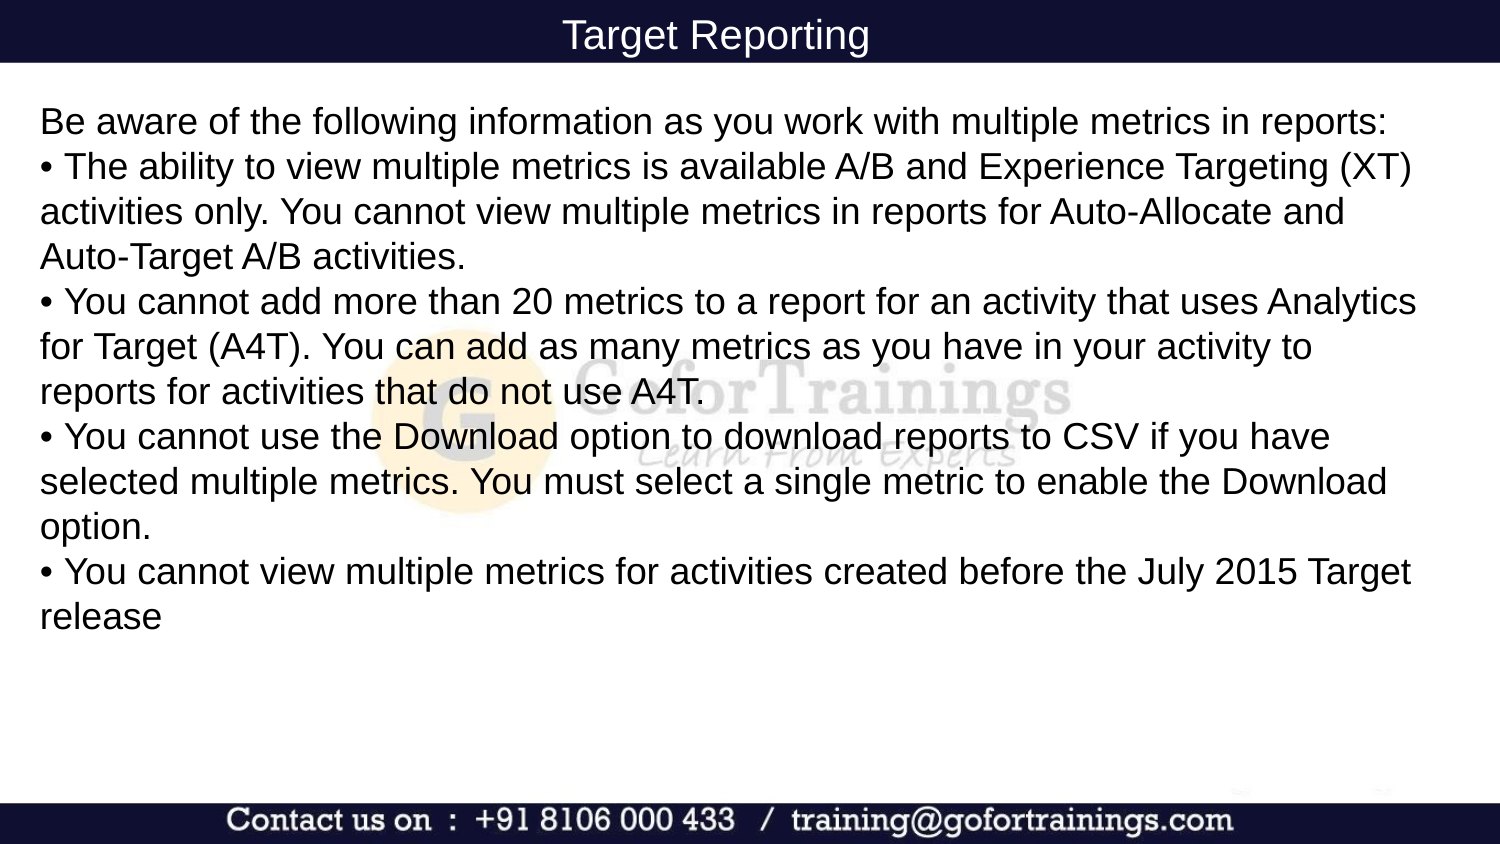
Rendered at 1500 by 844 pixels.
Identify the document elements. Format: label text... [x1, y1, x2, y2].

text_box Be aware of the following information as you work with multiple metrics in reports: • The ability to view multiple metrics is available A/B and Experience Targeting (XT) activities only. You cannot view multiple metrics in reports for Auto-Allocate and Auto-Target A/B activities. • You cannot add more than 20 metrics to a report for an activity that uses Analytics for Target (A4T). You can add as many metrics as you have in your activity to reports for activities that do not use A4T. • You cannot use the Download option to download reports to CSV if you have selected multiple metrics. You must select a single metric to enable the Download option. • You cannot view multiple metrics for activities created before the July 2015 Target release [25, 89, 1453, 645]
text_box Target Reporting [547, 0, 1068, 65]
picture [0, 0, 1500, 844]
